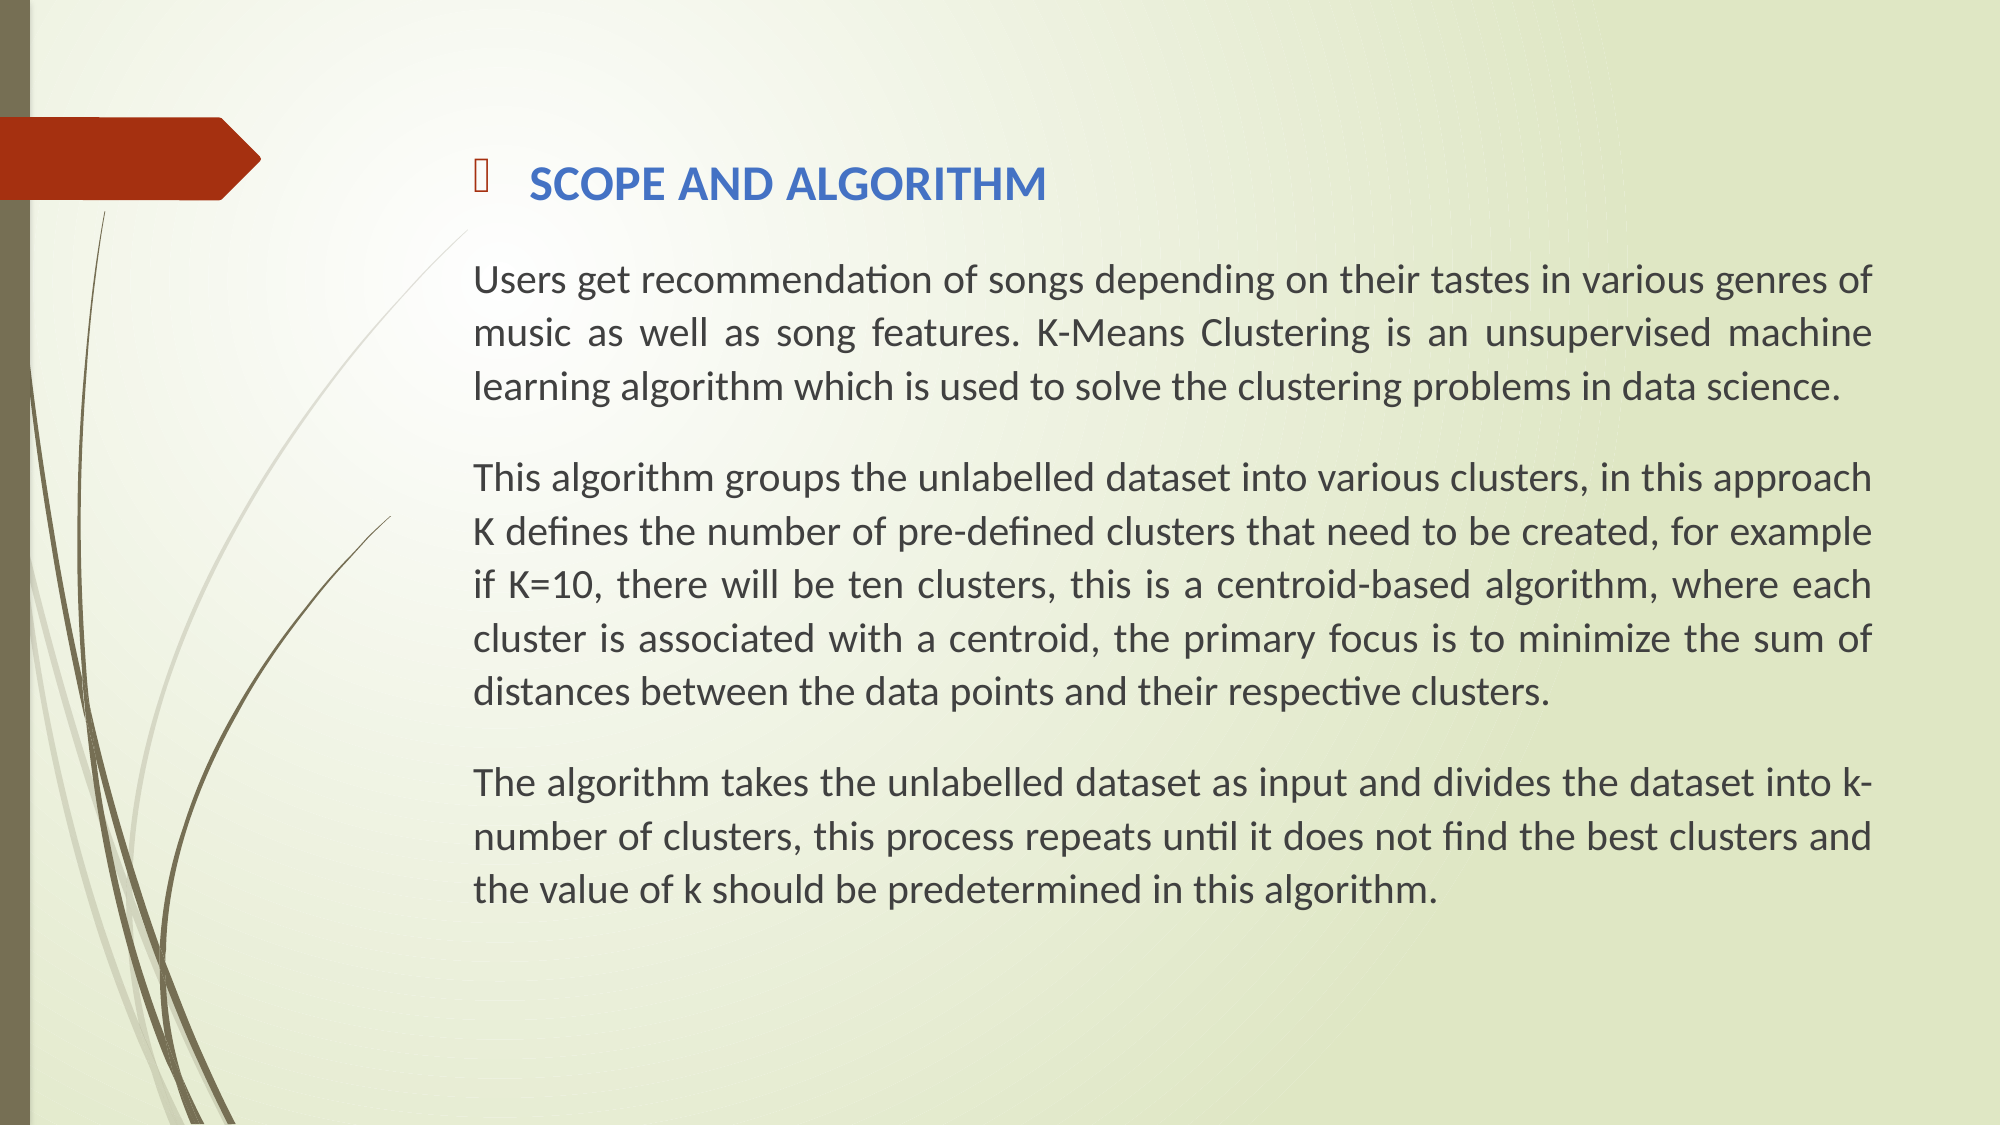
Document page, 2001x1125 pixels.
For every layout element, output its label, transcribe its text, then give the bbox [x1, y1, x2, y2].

list Scope and Algorithm Users get recommendation of songs depending on their tastes in various genres of music as well as song features. K-Means Clustering is an unsupervised machine learning algorithm which is used to solve the clustering problems in data science. This algorithm groups the unlabelled dataset into various clusters, in this approach K defines the number of pre-defined clusters that need to be created, for example if K=10, there will be ten clusters, this is a centroid-based algorithm, where each cluster is associated with a centroid, the primary focus is to minimize the sum of distances between the data points and their respective clusters. The algorithm takes the unlabelled dataset as input and divides the dataset into k-number of clusters, this process repeats until it does not find the best clusters and the value of k should be predetermined in this algorithm. [458, 138, 1889, 1057]
